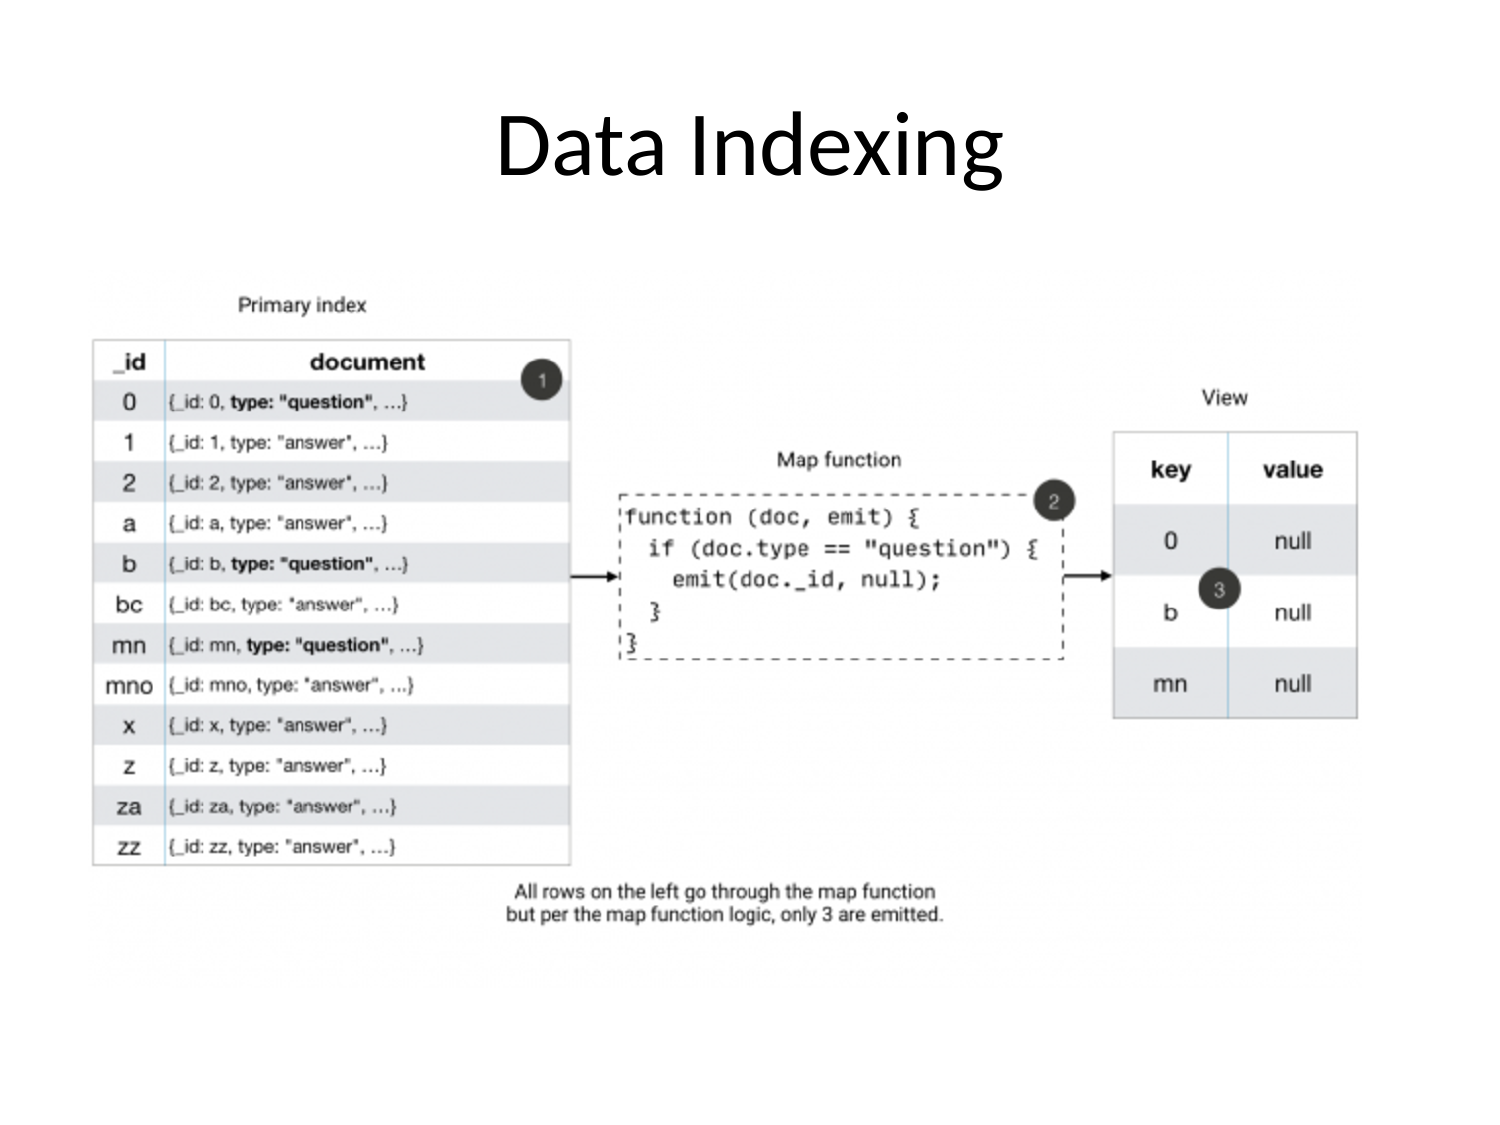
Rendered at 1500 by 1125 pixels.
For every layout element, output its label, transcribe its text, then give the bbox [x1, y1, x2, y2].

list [74, 262, 1426, 1006]
title Data Indexing [75, 45, 1425, 233]
